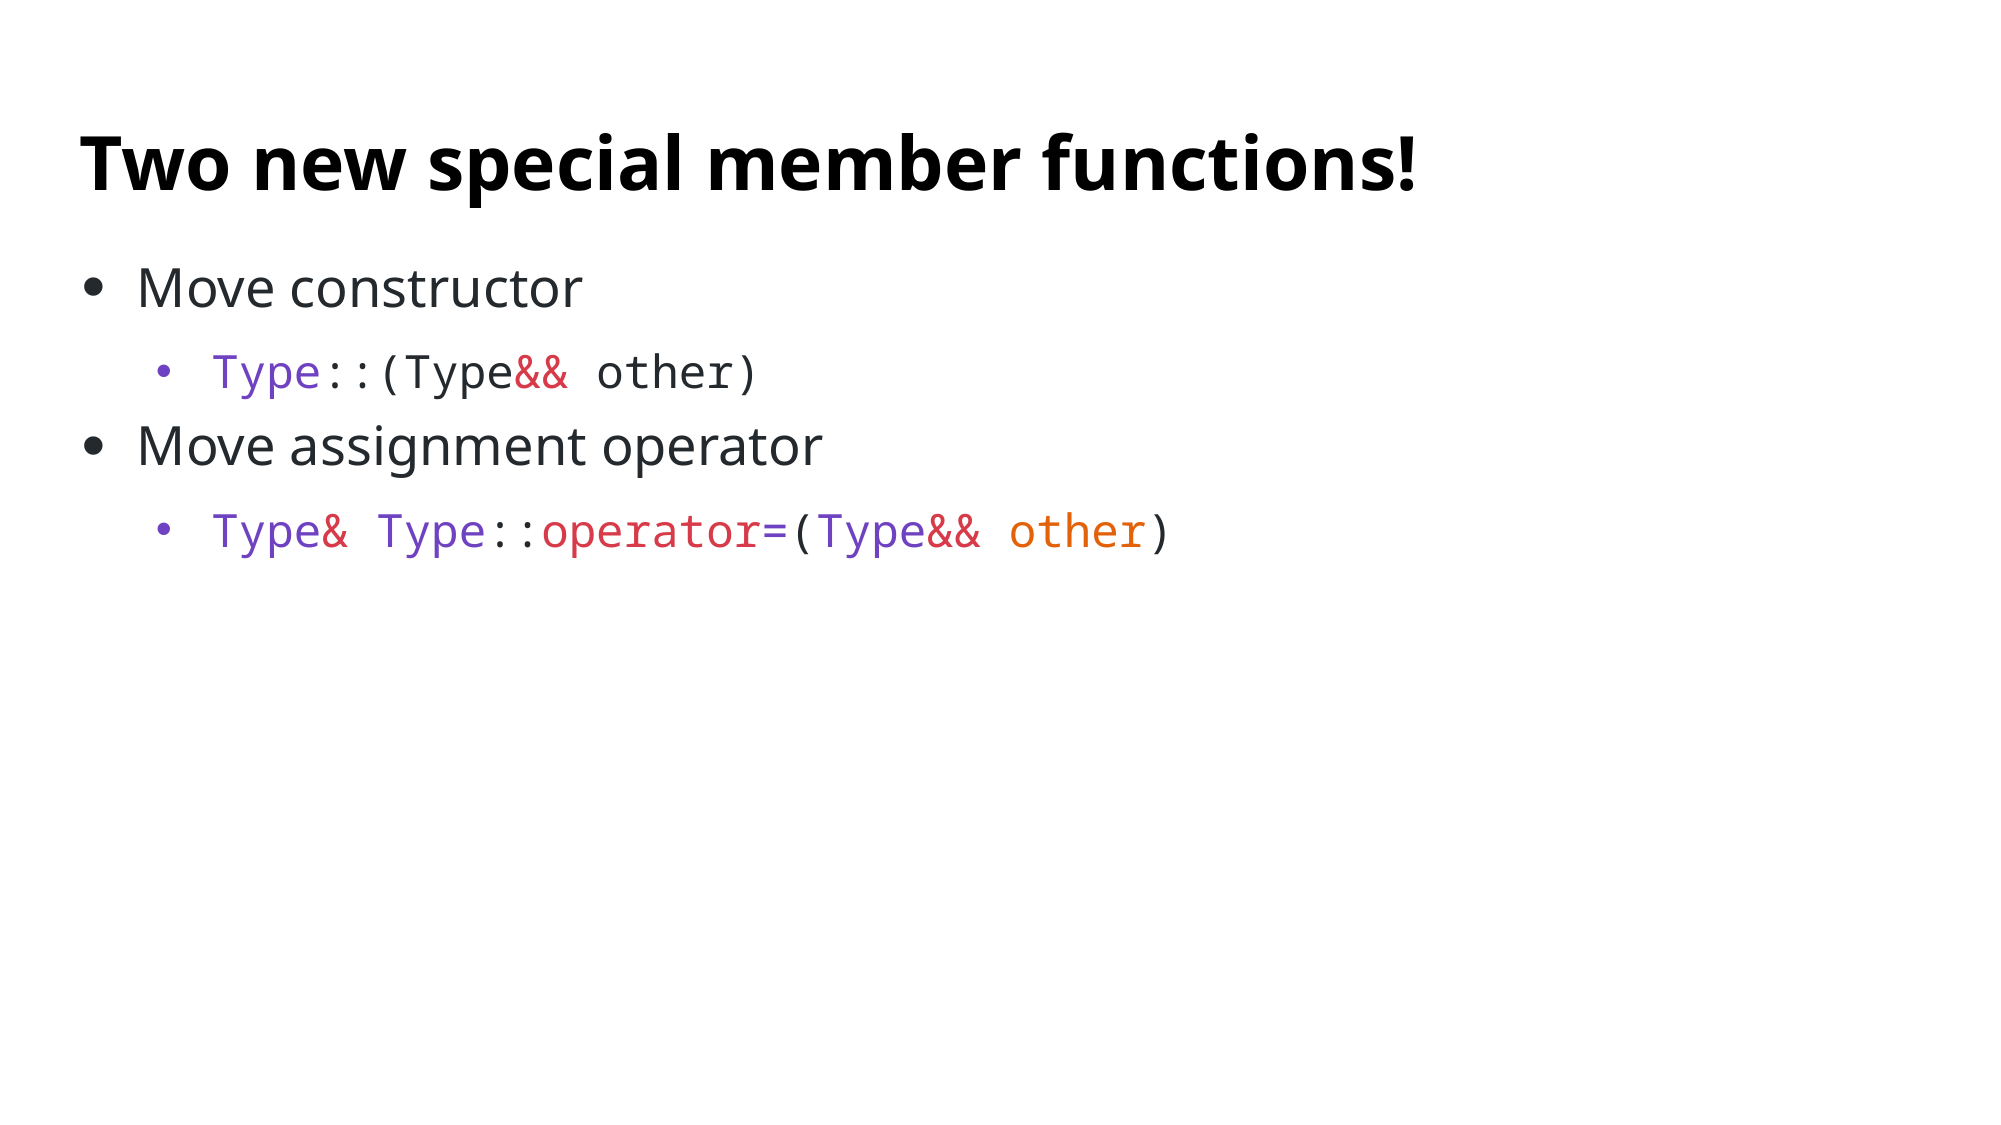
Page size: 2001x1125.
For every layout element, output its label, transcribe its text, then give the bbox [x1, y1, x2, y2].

list Move constructor Type::(Type&& other) Move assignment operator Type& Type::operator=(Type&& other) [64, 252, 1936, 1038]
title Two new special member functions! [64, 103, 1936, 230]
